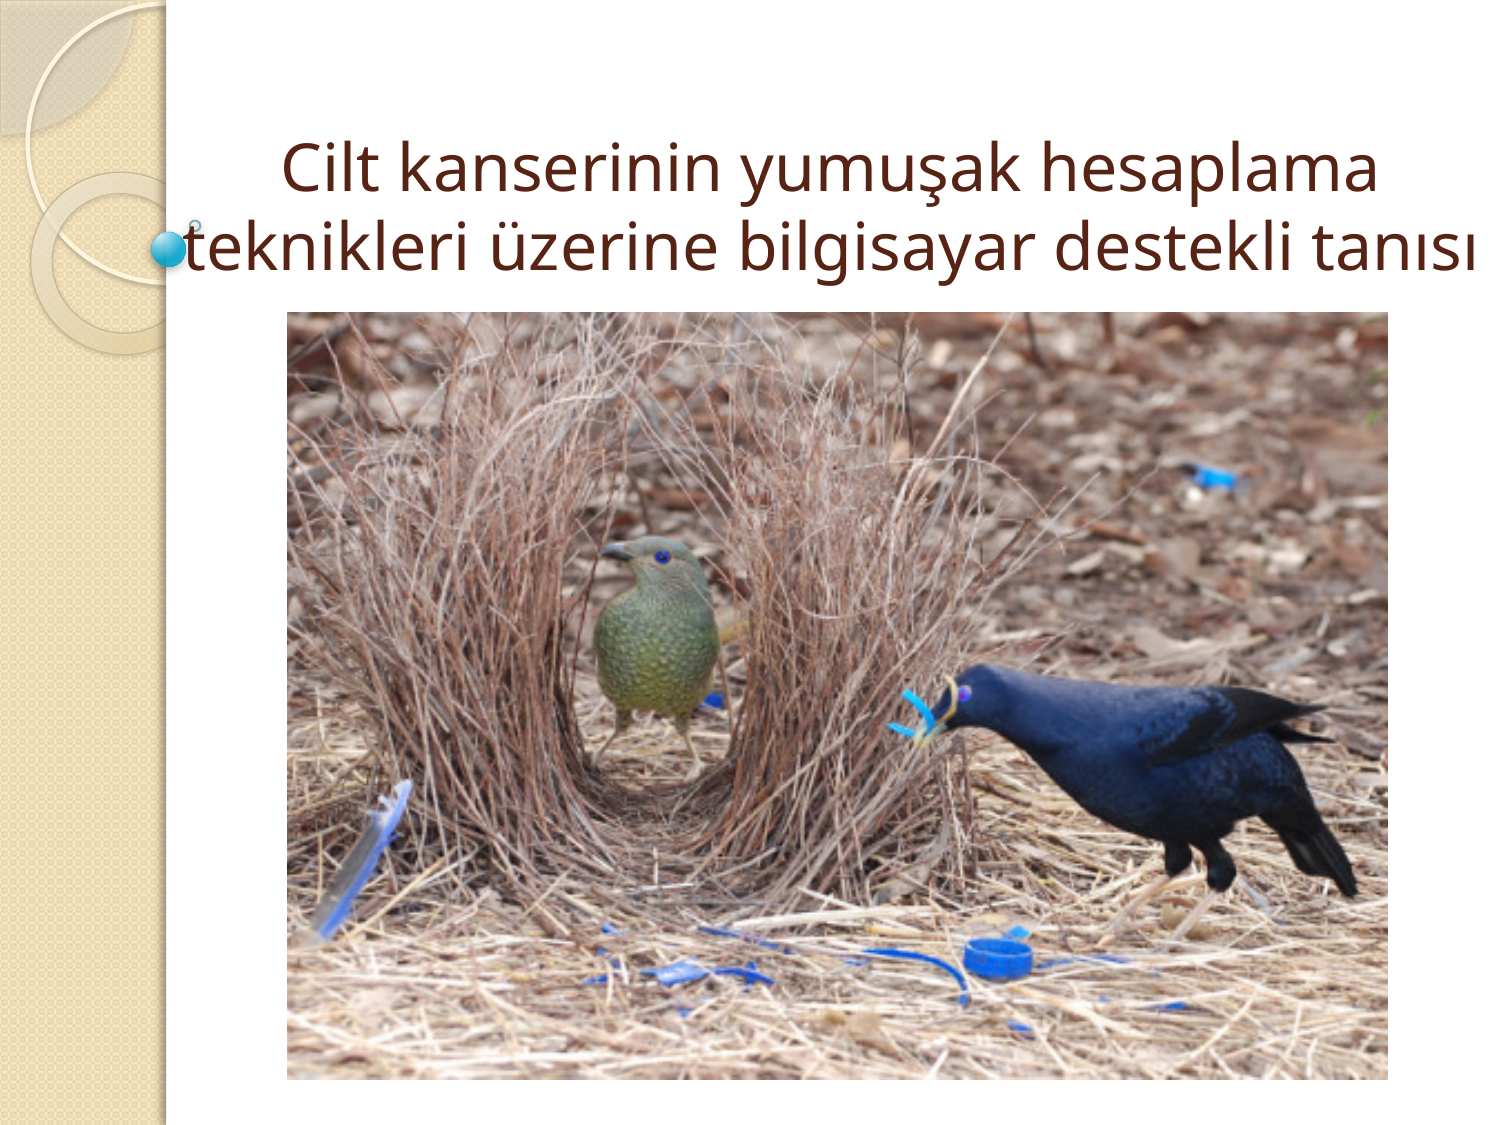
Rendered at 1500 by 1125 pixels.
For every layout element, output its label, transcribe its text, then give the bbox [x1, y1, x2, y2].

picture [287, 312, 1388, 1080]
title Cilt kanserinin yumuşak hesaplama teknikleri üzerine bilgisayar destekli tanısı [162, 50, 1500, 292]
